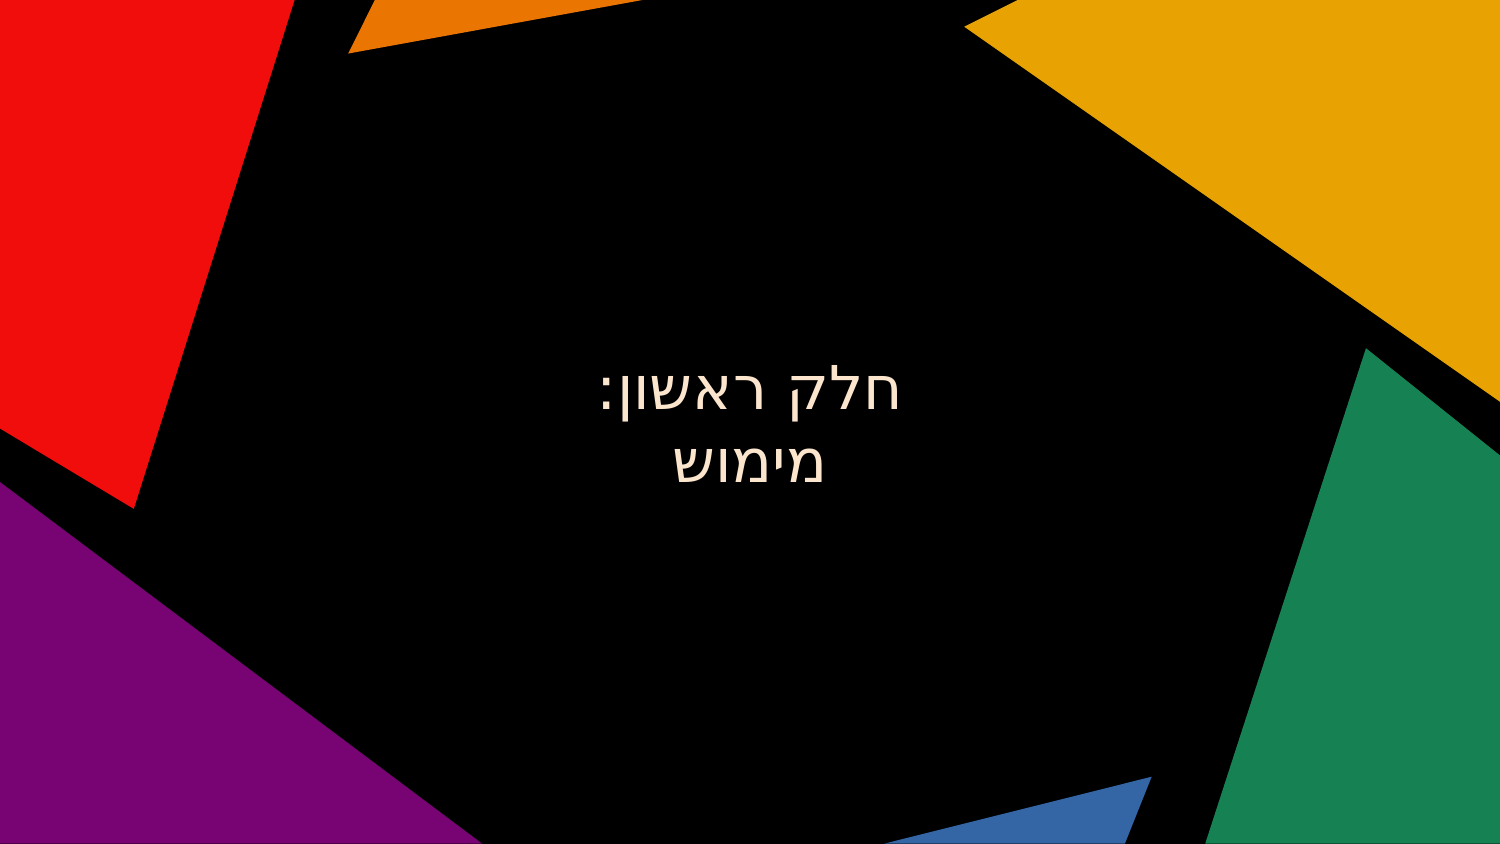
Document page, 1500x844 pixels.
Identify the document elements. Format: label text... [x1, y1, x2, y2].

title חלק ראשון: מימוש [516, 349, 984, 495]
